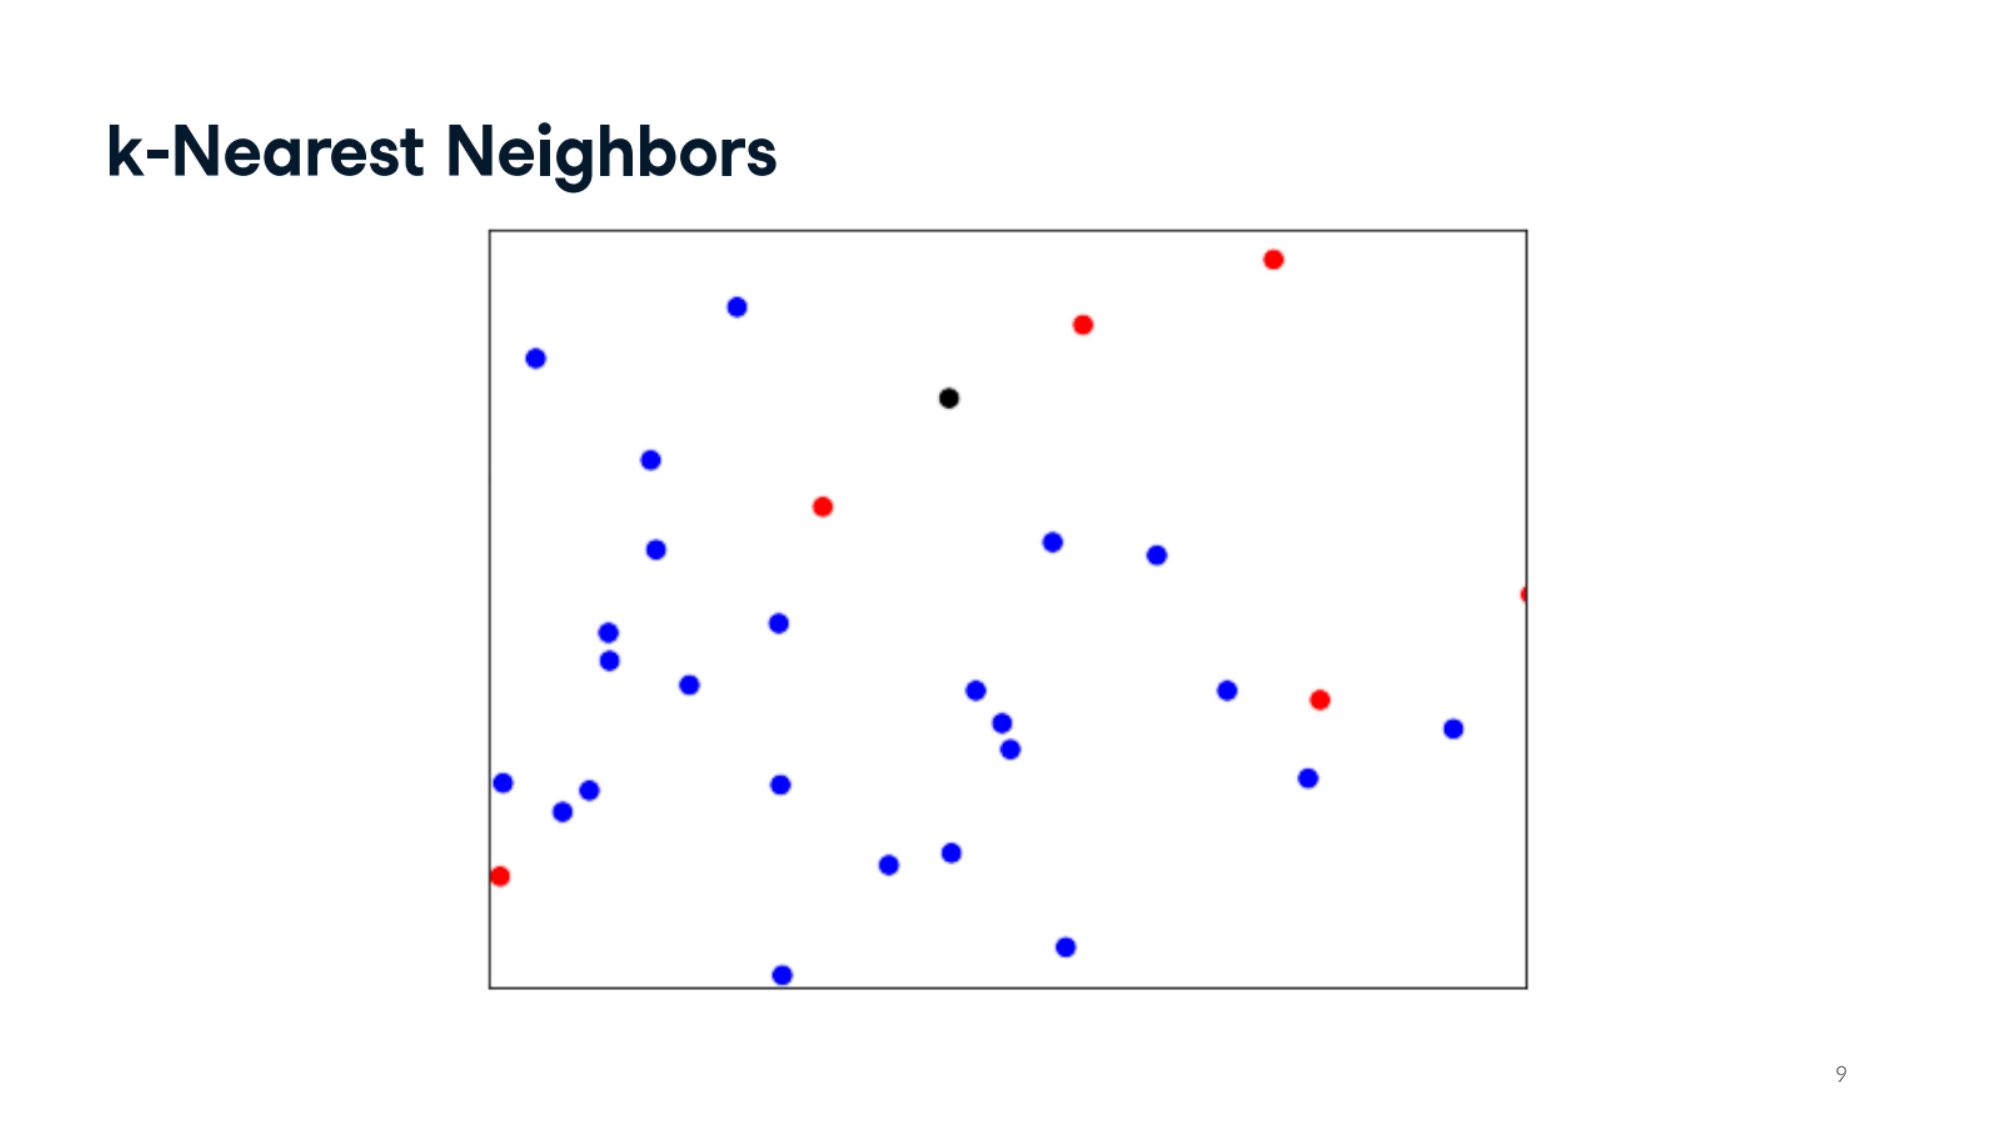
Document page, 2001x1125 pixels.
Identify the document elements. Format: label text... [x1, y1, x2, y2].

slide_number 9 [1412, 1042, 1863, 1103]
picture [86, 106, 1914, 1019]
